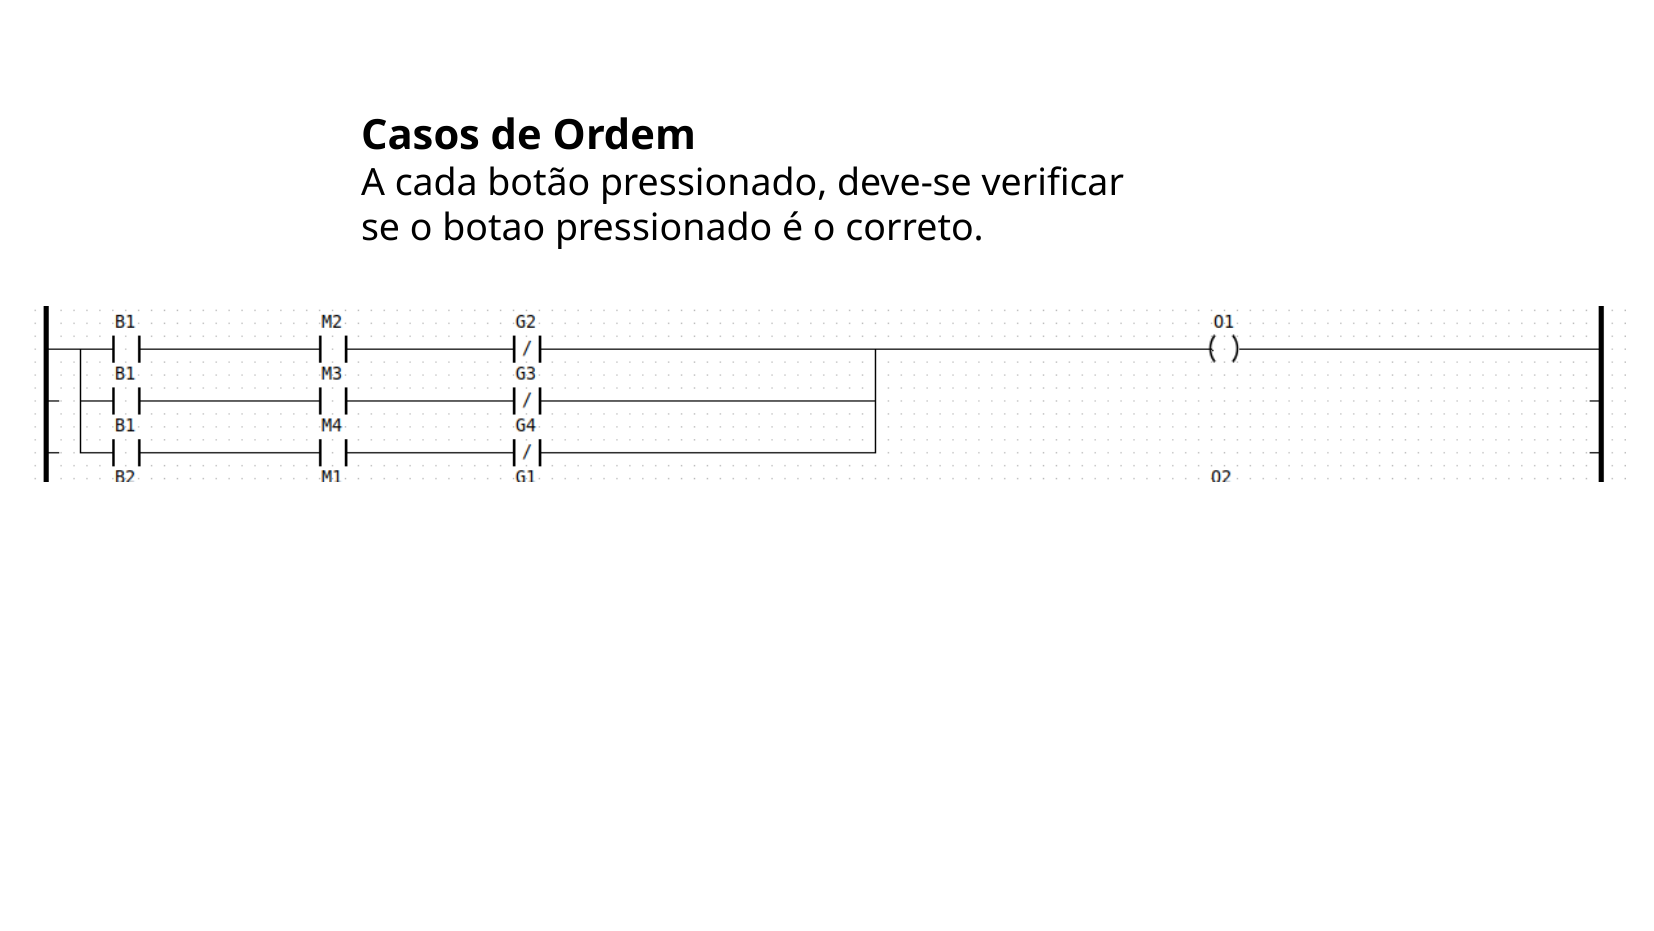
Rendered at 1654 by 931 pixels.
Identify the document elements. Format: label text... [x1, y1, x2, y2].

text_box Casos de Ordem A cada botão pressionado, deve-se verificar se o botao pressionado é o correto. [346, 0, 1173, 255]
picture [27, 305, 1627, 483]
